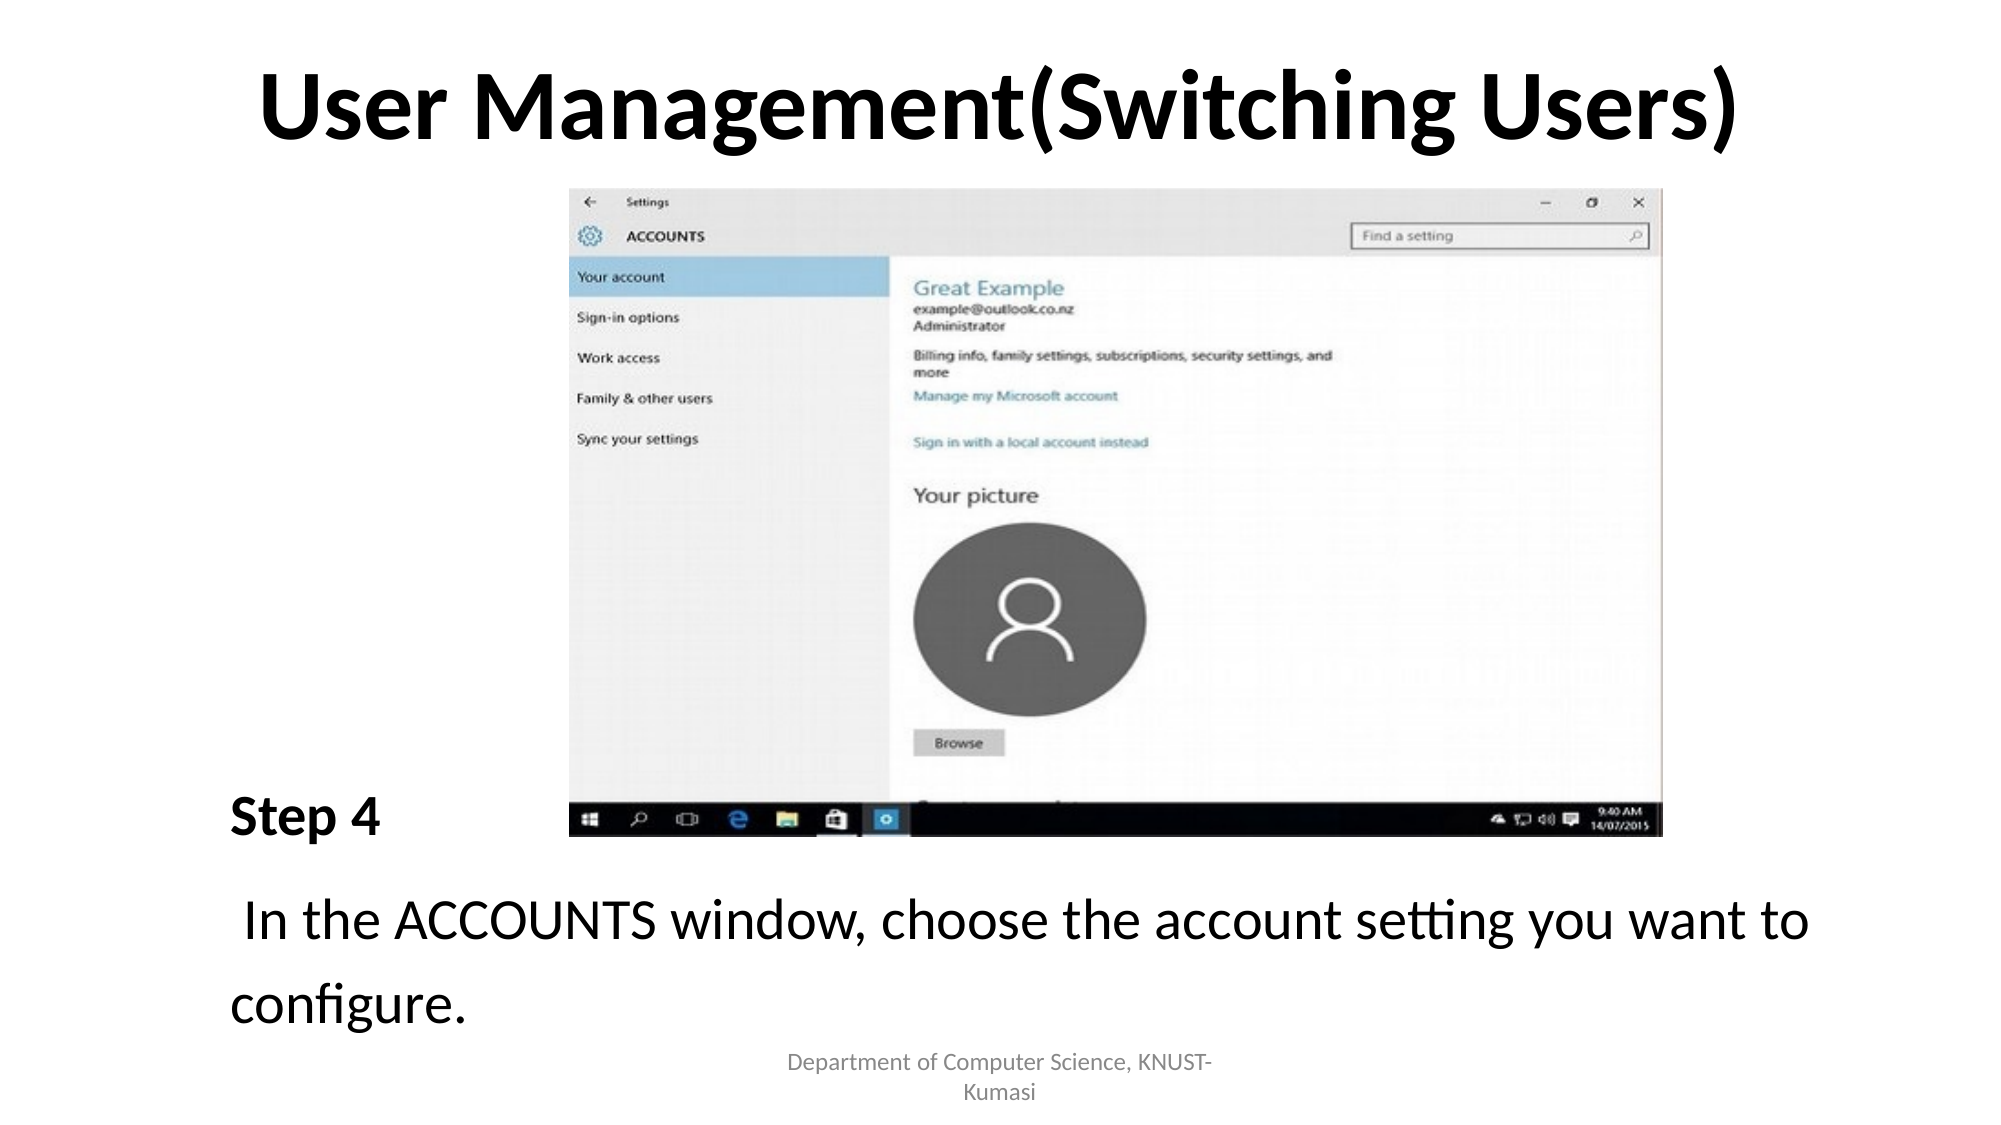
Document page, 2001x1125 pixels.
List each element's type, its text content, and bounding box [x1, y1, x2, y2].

text_box Department of Computer Science, KNUST- Kumasi [783, 1050, 1217, 1106]
list Step 4 In the ACCOUNTS window, choose the account setting you want to configure. [215, 755, 1844, 1051]
title User Management(Switching Users) [137, 25, 1863, 189]
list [569, 188, 1663, 838]
